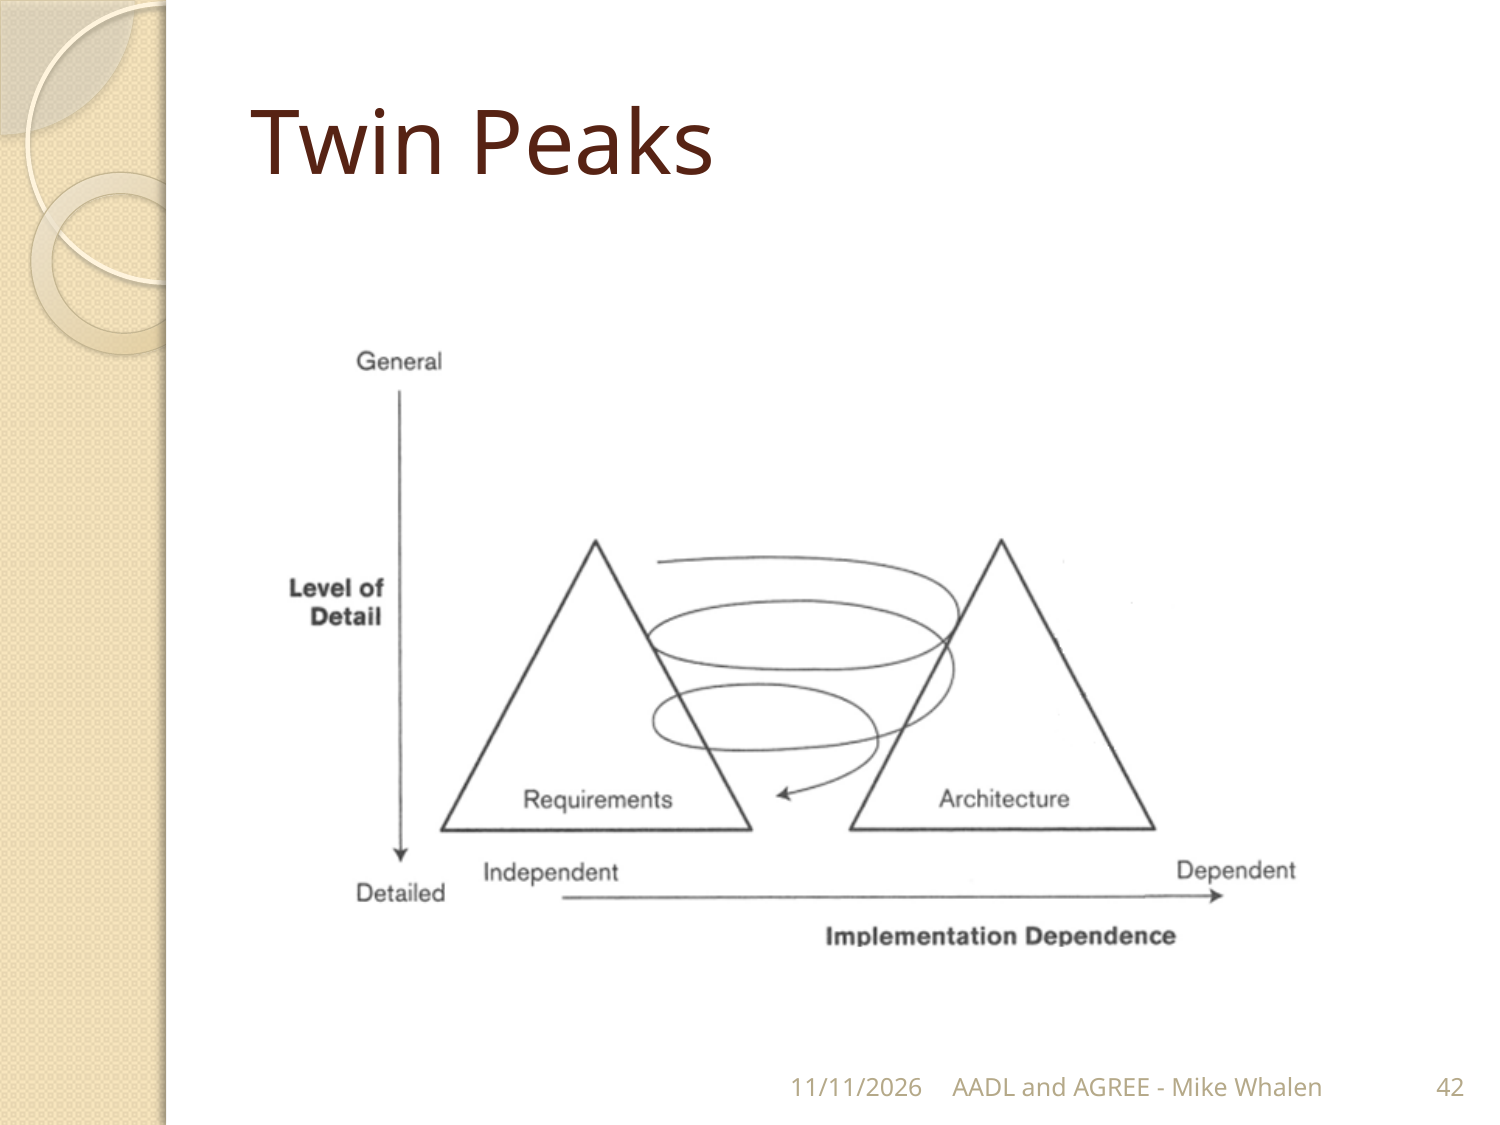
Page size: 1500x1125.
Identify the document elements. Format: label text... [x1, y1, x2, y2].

picture [271, 312, 1313, 976]
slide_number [587, 1034, 937, 1113]
title Twin Peaks [235, 45, 1466, 233]
footer AADL and AGREE - Mike Whalen [937, 1034, 1413, 1113]
slide_number 42 [1413, 1034, 1488, 1113]
